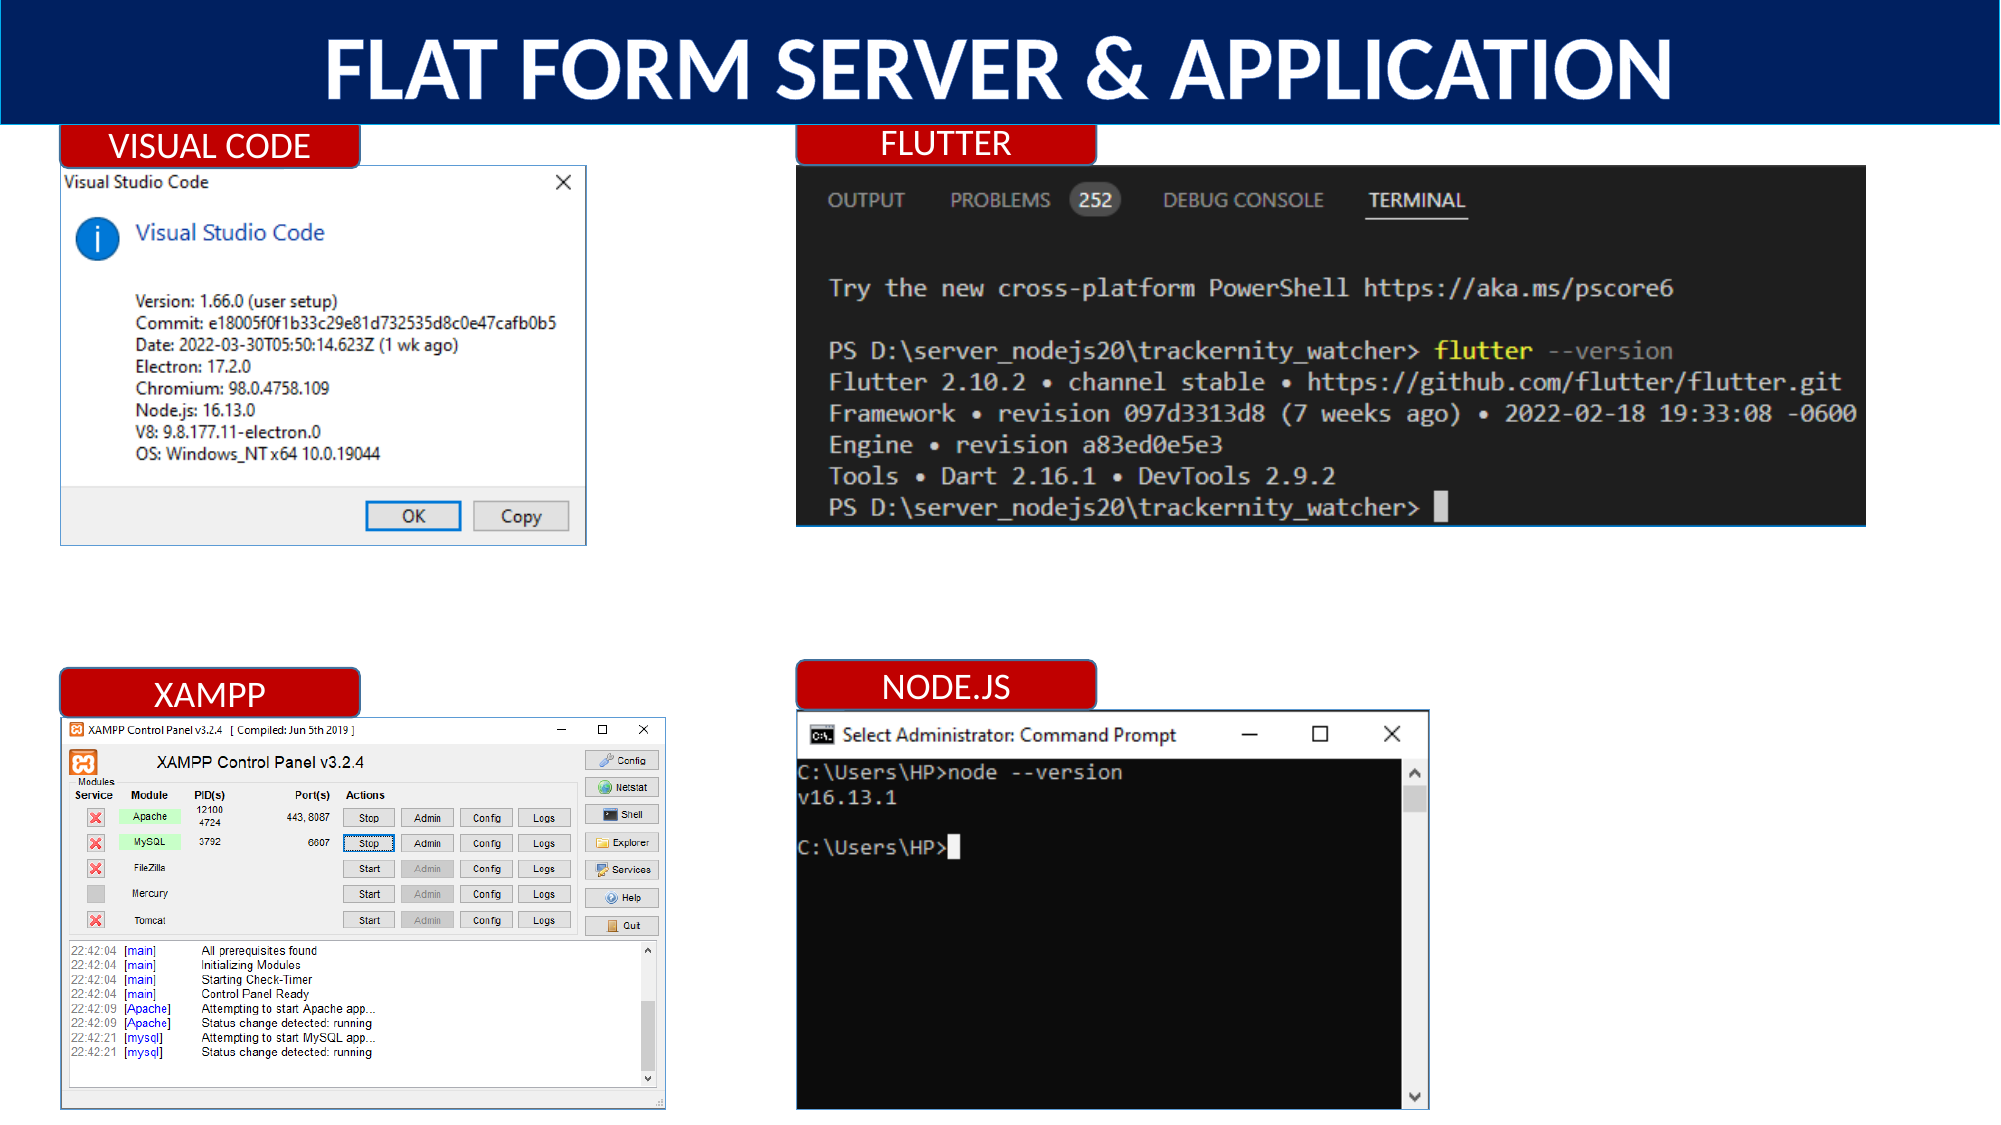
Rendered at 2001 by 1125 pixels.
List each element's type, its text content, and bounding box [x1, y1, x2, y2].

text_box XAMPP [58, 666, 361, 717]
picture [796, 709, 1430, 1110]
text_box VISUAL CODE [58, 125, 361, 165]
text_box FLAT FORM SERVER & APPLICATION [0, 0, 2000, 125]
picture [59, 165, 586, 546]
picture [796, 165, 1866, 527]
text_box NODE.JS [795, 659, 1098, 709]
picture [59, 717, 666, 1110]
text_box FLUTTER [795, 125, 1098, 165]
